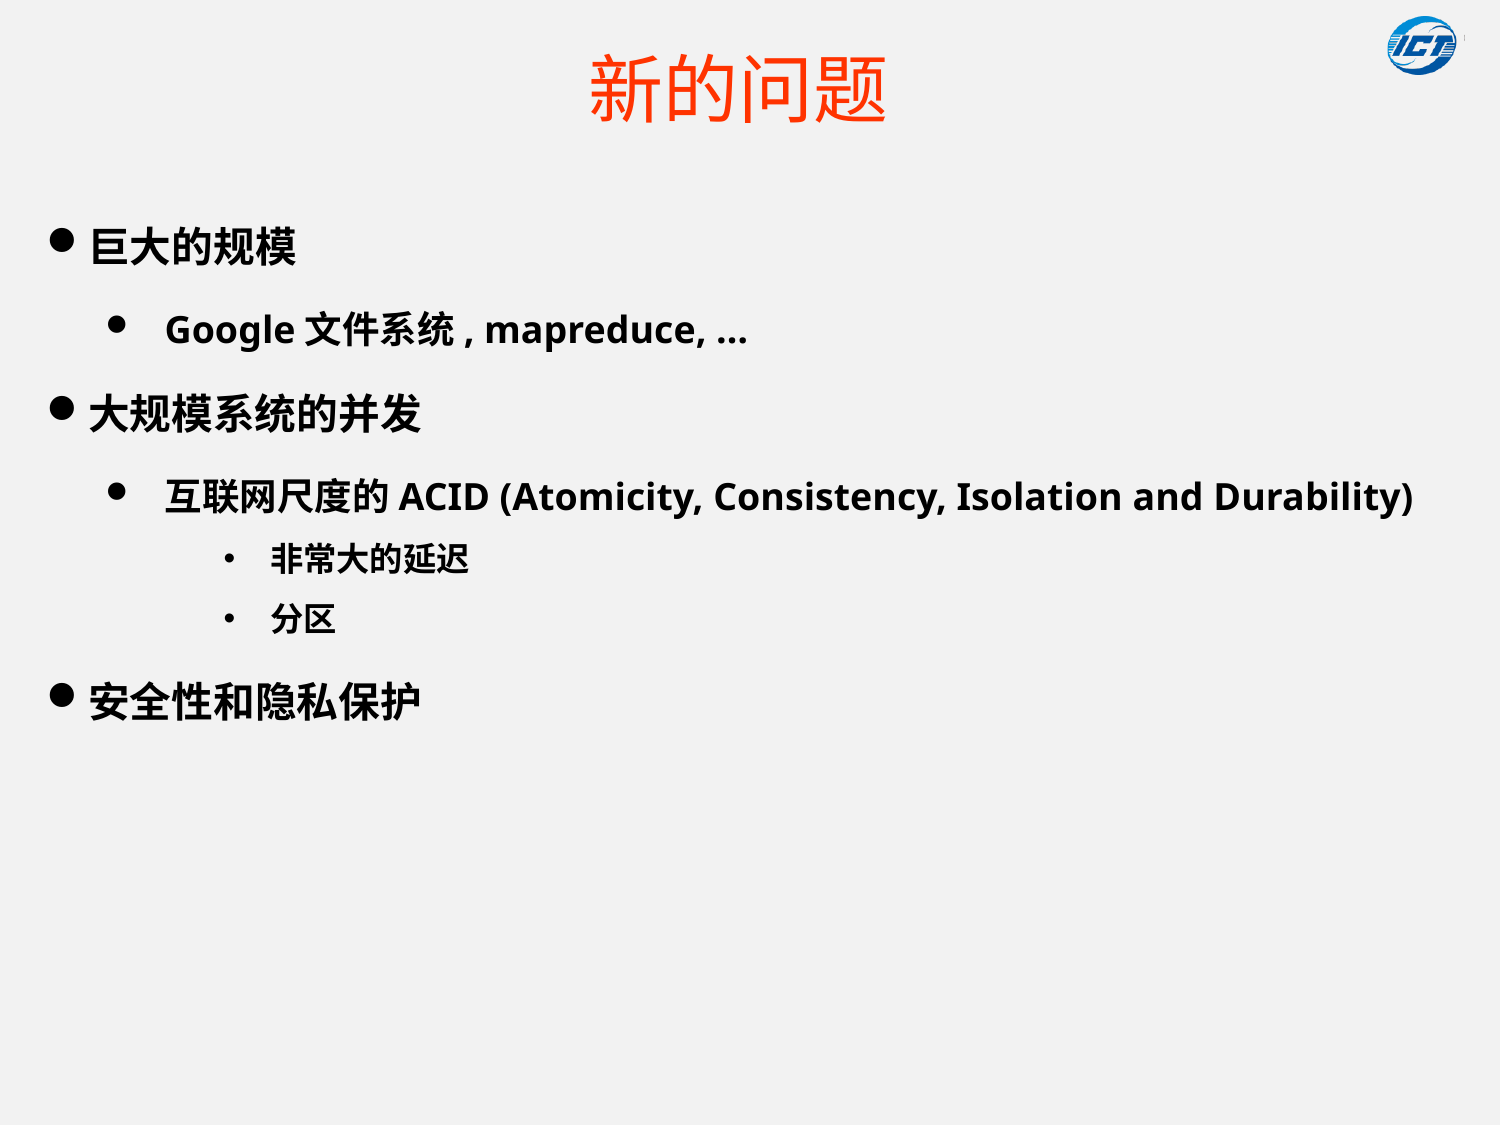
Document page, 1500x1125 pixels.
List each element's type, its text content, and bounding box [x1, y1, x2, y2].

list 巨大的规模 Google文件系统, mapreduce, … 大规模系统的并发 互联网尺度的ACID (Atomicity, Consistency, Isolation and Durability) 非常大的延迟 分区 安全性和隐私保护 [31, 188, 1446, 1001]
picture [1446, 16, 1465, 82]
title 新的问题 [31, 10, 1446, 164]
